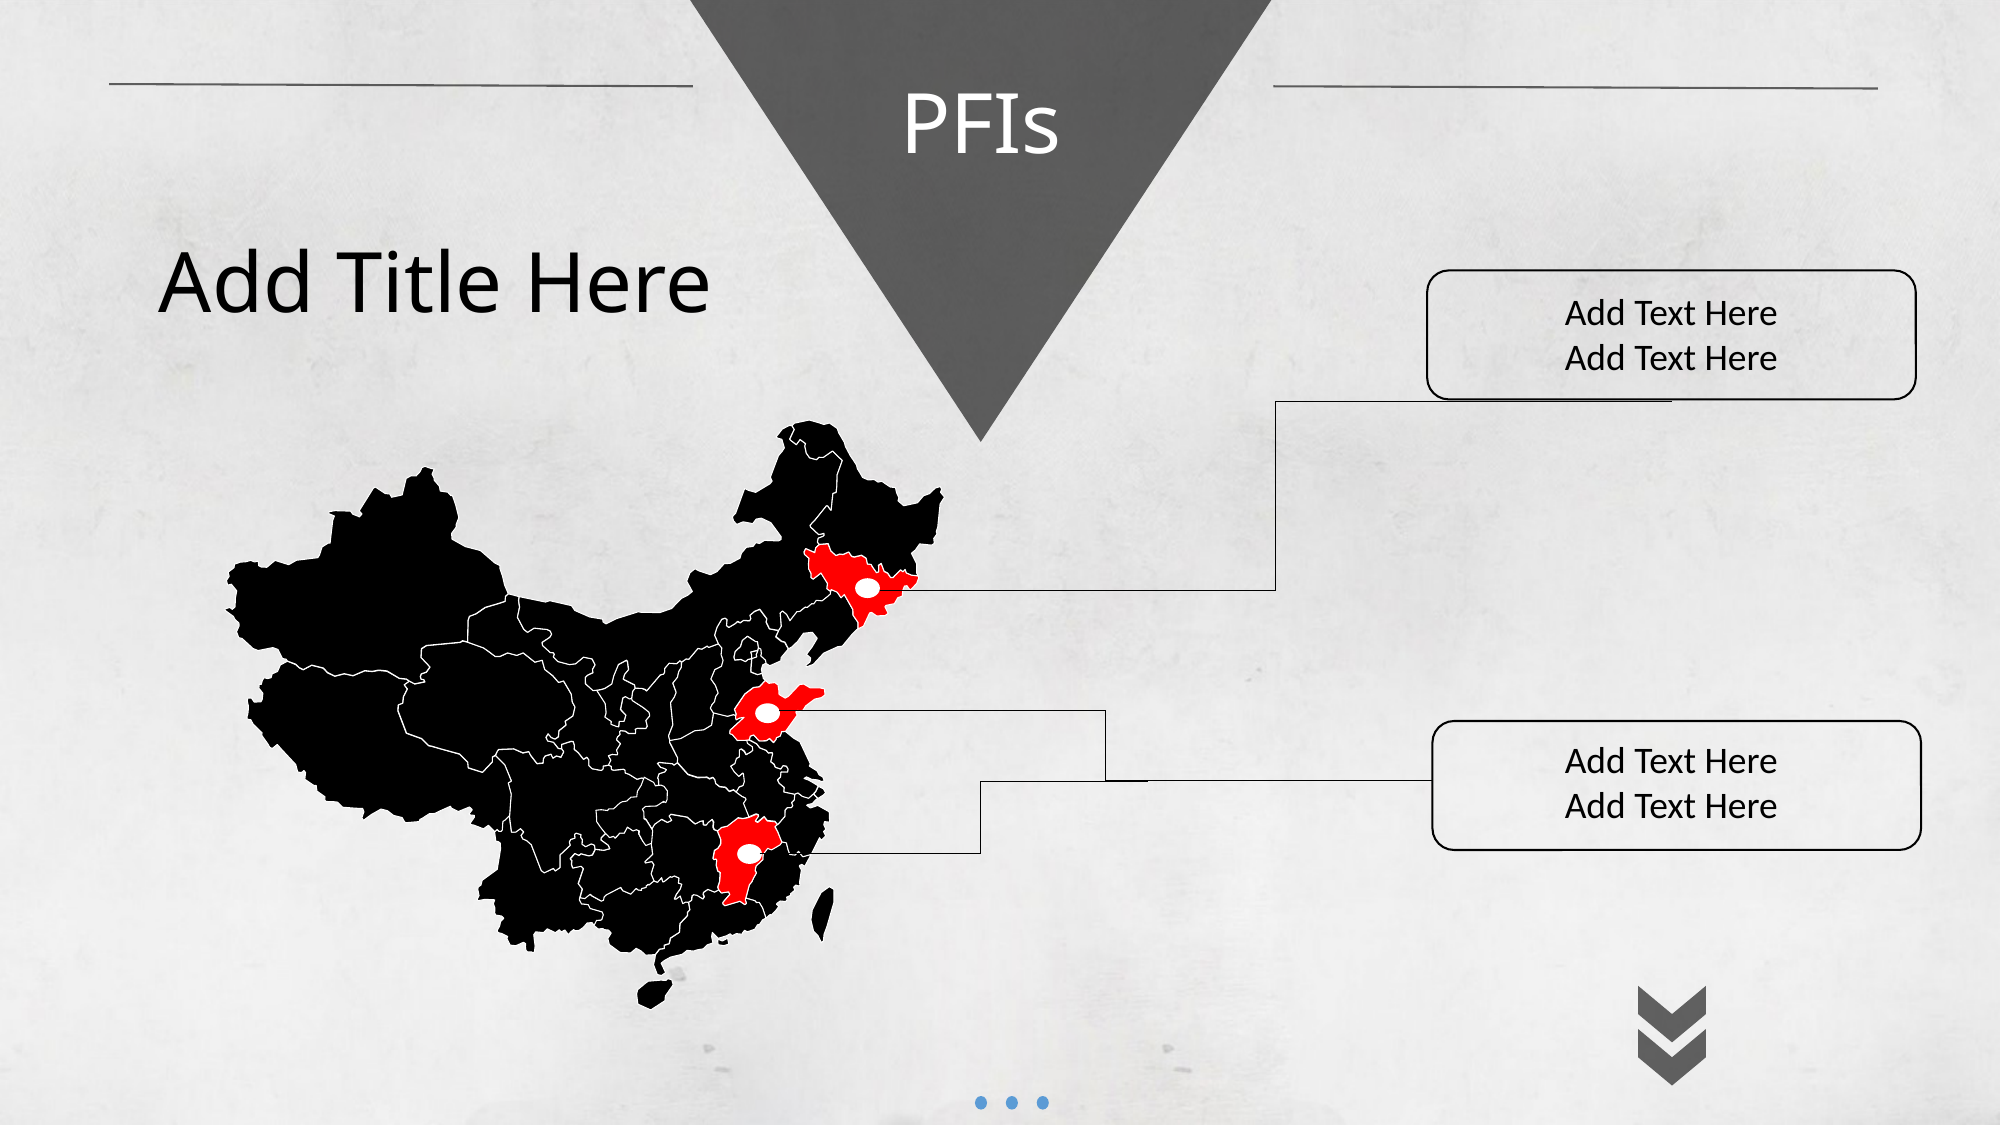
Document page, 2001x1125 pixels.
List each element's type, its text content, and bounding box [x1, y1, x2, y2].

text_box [779, 710, 1433, 780]
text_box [108, 83, 693, 87]
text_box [1432, 720, 1922, 850]
text_box [1004, 1094, 1019, 1111]
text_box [879, 401, 1672, 591]
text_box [1427, 270, 1916, 400]
text_box [688, 0, 1273, 401]
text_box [228, 414, 945, 1011]
text_box Add Title Here [144, 221, 728, 337]
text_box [759, 781, 1149, 854]
text_box [1637, 983, 1707, 1044]
text_box [1637, 1026, 1707, 1087]
text_box PFIs [841, 63, 1186, 178]
picture [0, 0, 2000, 1125]
text_box [973, 1094, 989, 1111]
text_box [1035, 1094, 1050, 1111]
